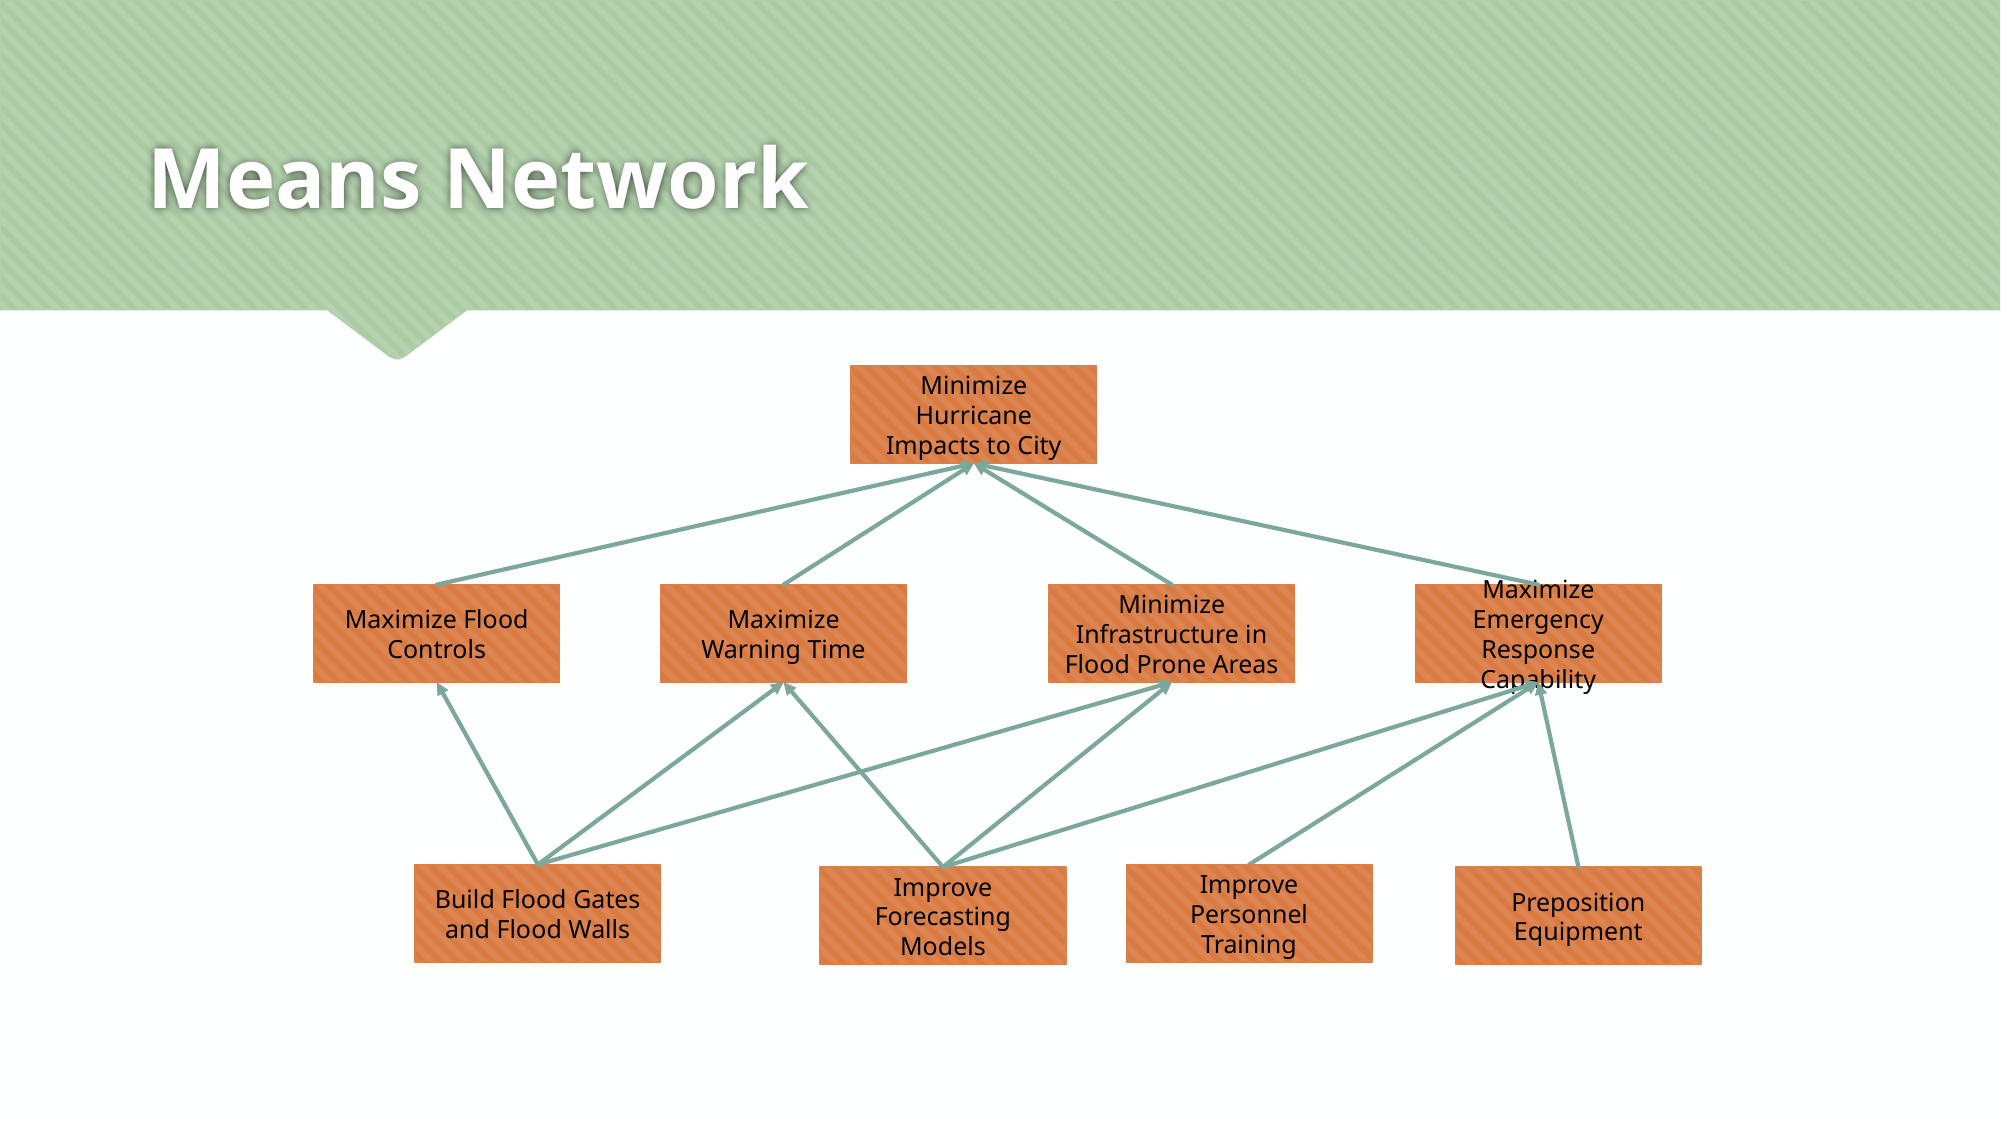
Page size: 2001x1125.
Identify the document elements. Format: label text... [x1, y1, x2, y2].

text_box Build Flood Gates and Flood Walls [414, 864, 661, 963]
text_box Minimize Hurricane Impacts to City [850, 365, 1097, 462]
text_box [537, 681, 783, 865]
text_box Maximize Emergency Response Capability [1415, 584, 1662, 683]
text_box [436, 462, 783, 585]
text_box Improve Personnel Training [1126, 868, 1373, 963]
text_box Maximize Warning Time [660, 585, 907, 681]
title Means Network [132, 73, 1868, 233]
text_box Improve Forecasting Models [819, 868, 1067, 965]
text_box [1172, 681, 1538, 868]
text_box Preposition Equipment [1455, 866, 1702, 965]
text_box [973, 462, 1539, 585]
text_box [436, 681, 537, 865]
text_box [942, 681, 1172, 868]
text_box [783, 681, 942, 868]
text_box Minimize Infrastructure in Flood Prone Areas [1048, 585, 1295, 681]
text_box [783, 462, 973, 585]
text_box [1248, 681, 1539, 865]
text_box Maximize Flood Controls [313, 584, 560, 683]
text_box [1538, 681, 1579, 868]
